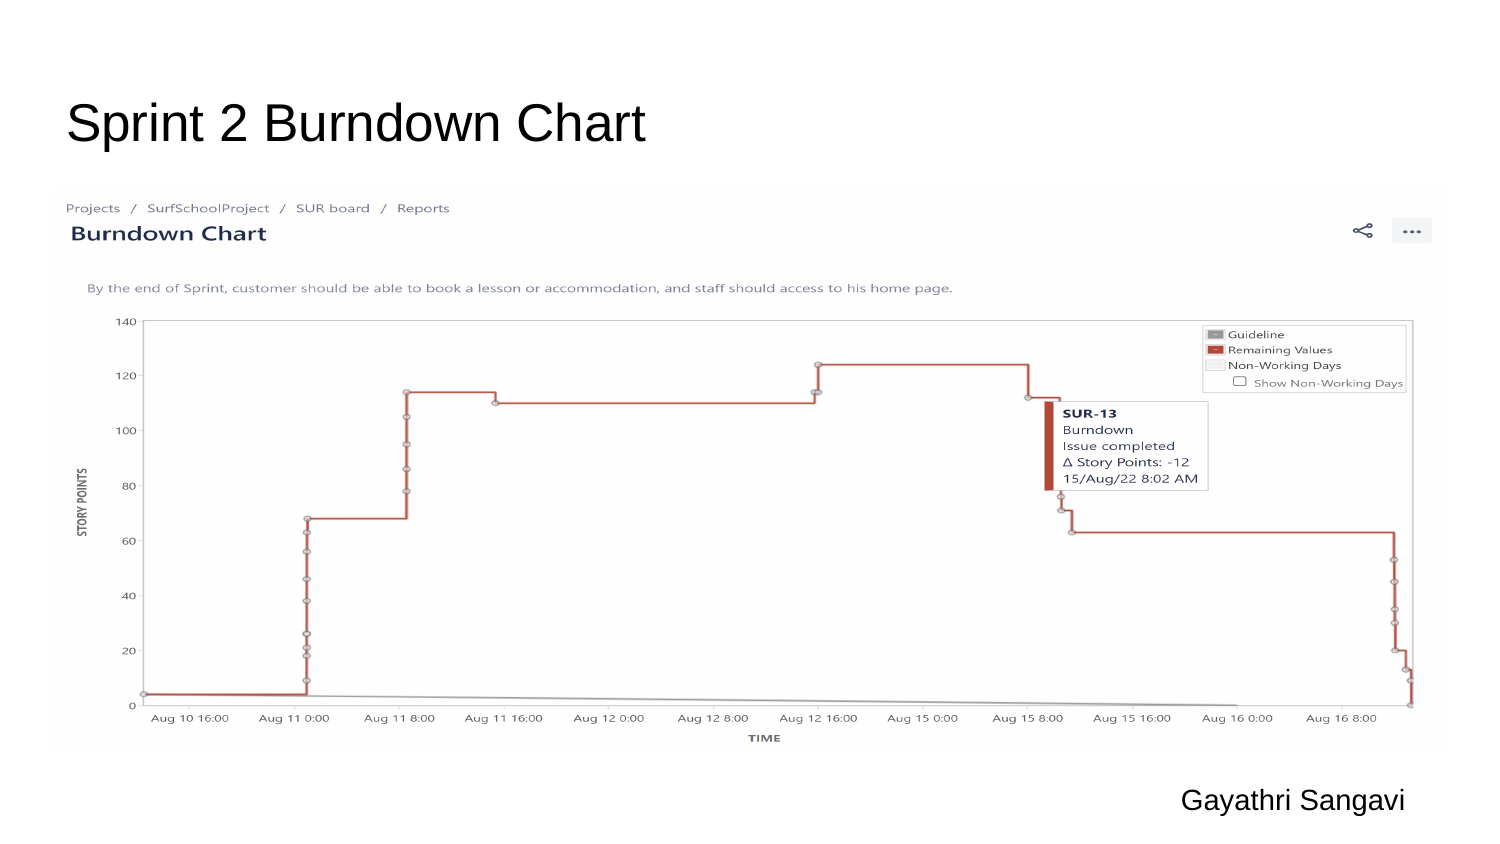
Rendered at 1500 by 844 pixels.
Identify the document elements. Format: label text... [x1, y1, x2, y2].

title Sprint 2 Burndown Chart [51, 72, 1449, 167]
picture [50, 189, 1449, 750]
text_box Gayathri Sangavi [1165, 766, 1456, 831]
